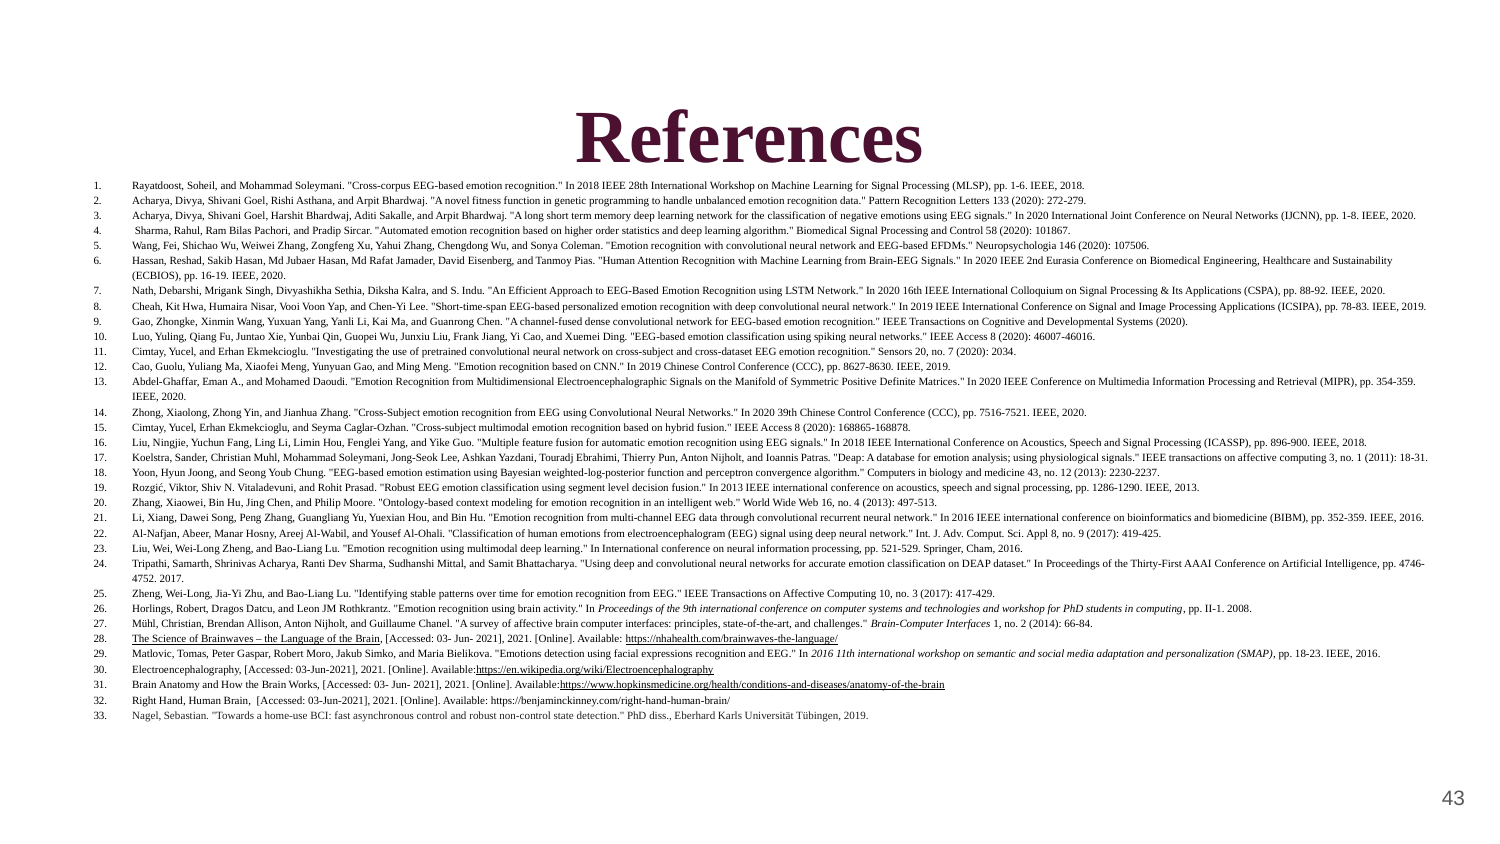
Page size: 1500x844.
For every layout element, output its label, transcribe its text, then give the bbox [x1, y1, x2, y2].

slide_number ‹#› [1389, 764, 1480, 830]
list Rayatdoost, Soheil, and Mohammad Soleymani. "Cross-corpus EEG-based emotion recognition." In 2018 IEEE 28th International Workshop on Machine Learning for Signal Processing (MLSP), pp. 1-6. IEEE, 2018. Acharya, Divya, Shivani Goel, Rishi Asthana, and Arpit Bhardwaj. "A novel fitness function in genetic programming to handle unbalanced emotion recognition data." Pattern Recognition Letters 133 (2020): 272-279. Acharya, Divya, Shivani Goel, Harshit Bhardwaj, Aditi Sakalle, and Arpit Bhardwaj. "A long short term memory deep learning network for the classification of negative emotions using EEG signals." In 2020 International Joint Conference on Neural Networks (IJCNN), pp. 1-8. IEEE, 2020. Sharma, Rahul, Ram Bilas Pachori, and Pradip Sircar. "Automated emotion recognition based on higher order statistics and deep learning algorithm." Biomedical Signal Processing and Control 58 (2020): 101867. Wang, Fei, Shichao Wu, Weiwei Zhang, Zongfeng Xu, Yahui Zhang, Chengdong Wu, and Sonya Coleman. "Emotion recognition with convolutional neural network and EEG-based EFDMs." Neuropsychologia 146 (2020): 107506. Hassan, Reshad, Sakib Hasan, Md Jubaer Hasan, Md Rafat Jamader, David Eisenberg, and Tanmoy Pias. "Human Attention Recognition with Machine Learning from Brain-EEG Signals." In 2020 IEEE 2nd Eurasia Conference on Biomedical Engineering, Healthcare and Sustainability (ECBIOS), pp. 16-19. IEEE, 2020. Nath, Debarshi, Mrigank Singh, Divyashikha Sethia, Diksha Kalra, and S. Indu. "An Efficient Approach to EEG-Based Emotion Recognition using LSTM Network." In 2020 16th IEEE International Colloquium on Signal Processing & Its Applications (CSPA), pp. 88-92. IEEE, 2020. Cheah, Kit Hwa, Humaira Nisar, Vooi Voon Yap, and Chen-Yi Lee. "Short-time-span EEG-based personalized emotion recognition with deep convolutional neural network." In 2019 IEEE International Conference on Signal and Image Processing Applications (ICSIPA), pp. 78-83. IEEE, 2019. Gao, Zhongke, Xinmin Wang, Yuxuan Yang, Yanli Li, Kai Ma, and Guanrong Chen. "A channel-fused dense convolutional network for EEG-based emotion recognition." IEEE Transactions on Cognitive and Developmental Systems (2020). Luo, Yuling, Qiang Fu, Juntao Xie, Yunbai Qin, Guopei Wu, Junxiu Liu, Frank Jiang, Yi Cao, and Xuemei Ding. "EEG-based emotion classification using spiking neural networks." IEEE Access 8 (2020): 46007-46016. Cimtay, Yucel, and Erhan Ekmekcioglu. "Investigating the use of pretrained convolutional neural network on cross-subject and cross-dataset EEG emotion recognition." Sensors 20, no. 7 (2020): 2034. Cao, Guolu, Yuliang Ma, Xiaofei Meng, Yunyuan Gao, and Ming Meng. "Emotion recognition based on CNN." In 2019 Chinese Control Conference (CCC), pp. 8627-8630. IEEE, 2019. Abdel-Ghaffar, Eman A., and Mohamed Daoudi. "Emotion Recognition from Multidimensional Electroencephalographic Signals on the Manifold of Symmetric Positive Definite Matrices." In 2020 IEEE Conference on Multimedia Information Processing and Retrieval (MIPR), pp. 354-359. IEEE, 2020. Zhong, Xiaolong, Zhong Yin, and Jianhua Zhang. "Cross-Subject emotion recognition from EEG using Convolutional Neural Networks." In 2020 39th Chinese Control Conference (CCC), pp. 7516-7521. IEEE, 2020. Cimtay, Yucel, Erhan Ekmekcioglu, and Seyma Caglar-Ozhan. "Cross-subject multimodal emotion recognition based on hybrid fusion." IEEE Access 8 (2020): 168865-168878. Liu, Ningjie, Yuchun Fang, Ling Li, Limin Hou, Fenglei Yang, and Yike Guo. "Multiple feature fusion for automatic emotion recognition using EEG signals." In 2018 IEEE International Conference on Acoustics, Speech and Signal Processing (ICASSP), pp. 896-900. IEEE, 2018. Koelstra, Sander, Christian Muhl, Mohammad Soleymani, Jong-Seok Lee, Ashkan Yazdani, Touradj Ebrahimi, Thierry Pun, Anton Nijholt, and Ioannis Patras. "Deap: A database for emotion analysis; using physiological signals." IEEE transactions on affective computing 3, no. 1 (2011): 18-31. Yoon, Hyun Joong, and Seong Youb Chung. "EEG-based emotion estimation using Bayesian weighted-log-posterior function and perceptron convergence algorithm." Computers in biology and medicine 43, no. 12 (2013): 2230-2237. Rozgić, Viktor, Shiv N. Vitaladevuni, and Rohit Prasad. "Robust EEG emotion classification using segment level decision fusion." In 2013 IEEE international conference on acoustics, speech and signal processing, pp. 1286-1290. IEEE, 2013. Zhang, Xiaowei, Bin Hu, Jing Chen, and Philip Moore. "Ontology-based context modeling for emotion recognition in an intelligent web." World Wide Web 16, no. 4 (2013): 497-513. Li, Xiang, Dawei Song, Peng Zhang, Guangliang Yu, Yuexian Hou, and Bin Hu. "Emotion recognition from multi-channel EEG data through convolutional recurrent neural network." In 2016 IEEE international conference on bioinformatics and biomedicine (BIBM), pp. 352-359. IEEE, 2016. Al-Nafjan, Abeer, Manar Hosny, Areej Al-Wabil, and Yousef Al-Ohali. "Classification of human emotions from electroencephalogram (EEG) signal using deep neural network." Int. J. Adv. Comput. Sci. Appl 8, no. 9 (2017): 419-425. Liu, Wei, Wei-Long Zheng, and Bao-Liang Lu. "Emotion recognition using multimodal deep learning." In International conference on neural information processing, pp. 521-529. Springer, Cham, 2016. Tripathi, Samarth, Shrinivas Acharya, Ranti Dev Sharma, Sudhanshi Mittal, and Samit Bhattacharya. "Using deep and convolutional neural networks for accurate emotion classification on DEAP dataset." In Proceedings of the Thirty-First AAAI Conference on Artificial Intelligence, pp. 4746-4752. 2017. Zheng, Wei-Long, Jia-Yi Zhu, and Bao-Liang Lu. "Identifying stable patterns over time for emotion recognition from EEG." IEEE Transactions on Affective Computing 10, no. 3 (2017): 417-429. Horlings, Robert, Dragos Datcu, and Leon JM Rothkrantz. "Emotion recognition using brain activity." In Proceedings of the 9th international conference on computer systems and technologies and workshop for PhD students in computing, pp. II-1. 2008. Mühl, Christian, Brendan Allison, Anton Nijholt, and Guillaume Chanel. "A survey of affective brain computer interfaces: principles, state-of-the-art, and challenges." Brain-Computer Interfaces 1, no. 2 (2014): 66-84. The Science of Brainwaves – the Language of the Brain, [Accessed: 03- Jun- 2021], 2021. [Online]. Available: https://nhahealth.com/brainwaves-the-language/ Matlovic, Tomas, Peter Gaspar, Robert Moro, Jakub Simko, and Maria Bielikova. "Emotions detection using facial expressions recognition and EEG." In 2016 11th international workshop on semantic and social media adaptation and personalization (SMAP), pp. 18-23. IEEE, 2016. Electroencephalography, [Accessed: 03-Jun-2021], 2021. [Online]. Available:https://en.wikipedia.org/wiki/Electroencephalography Brain Anatomy and How the Brain Works, [Accessed: 03- Jun- 2021], 2021. [Online]. Available:https://www.hopkinsmedicine.org/health/conditions-and-diseases/anatomy-of-the-brain Right Hand, Human Brain, [Accessed: 03-Jun-2021], 2021. [Online]. Available: https://benjaminckinney.com/right-hand-human-brain/ Nagel, Sebastian. "Towards a home-use BCI: fast asynchronous control and robust non-control state detection." PhD diss., Eberhard Karls Universität Tübingen, 2019. [51, 161, 1449, 830]
title References [51, 72, 1449, 161]
